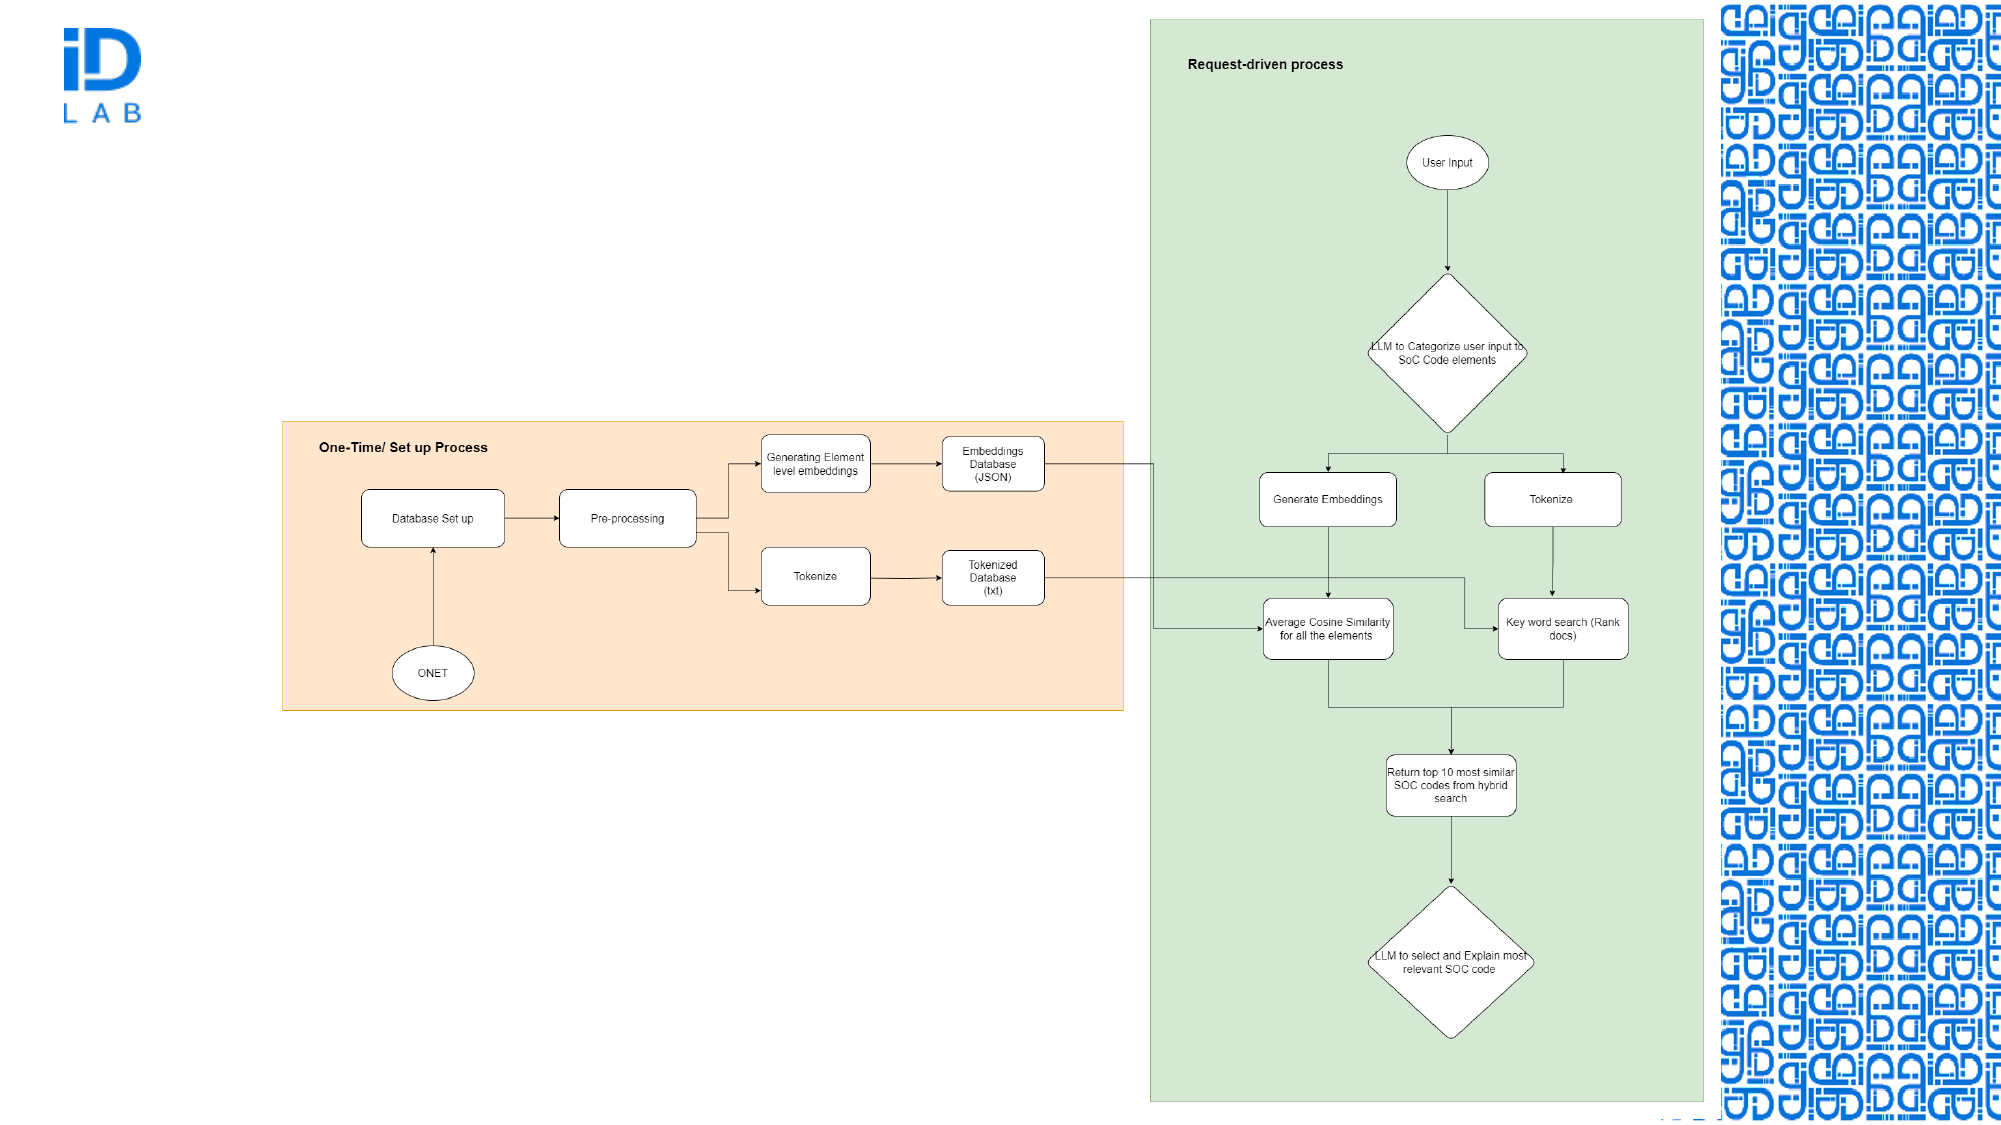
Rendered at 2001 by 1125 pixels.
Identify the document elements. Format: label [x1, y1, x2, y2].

picture [64, 28, 141, 124]
picture [265, 2, 2001, 1121]
